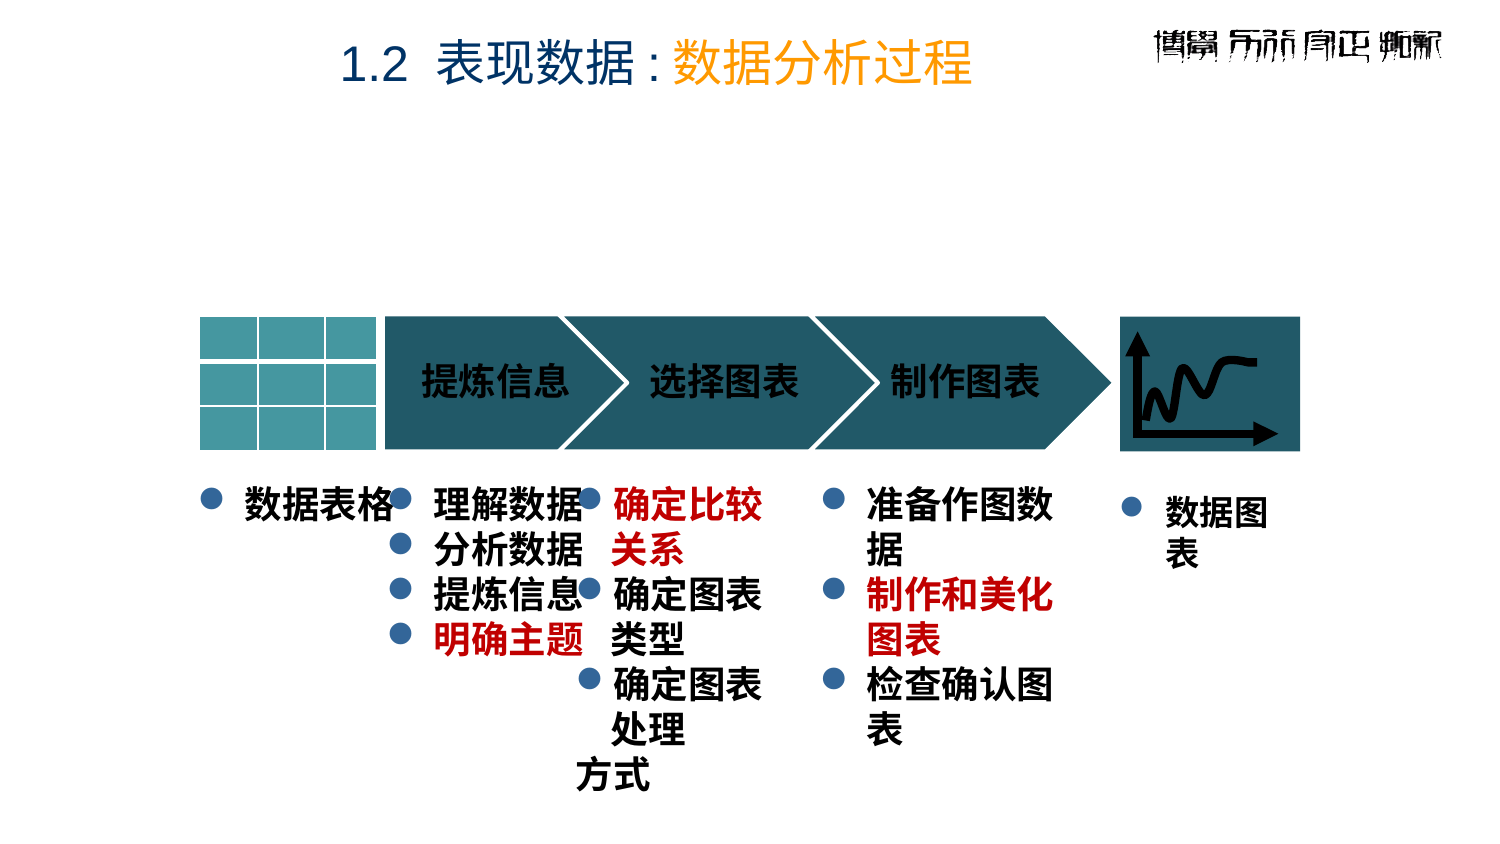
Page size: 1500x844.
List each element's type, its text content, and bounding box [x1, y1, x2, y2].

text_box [382, 313, 1116, 452]
table_cell [326, 364, 376, 405]
text_box 确定比较关系 确定图表类型 确定图表处理 方式 [560, 474, 799, 804]
table_header [326, 317, 376, 359]
text_box 数据图表 [1104, 483, 1312, 581]
table_header [200, 317, 257, 359]
table_cell [200, 364, 257, 405]
table_cell [259, 407, 324, 450]
text_box 数据表格 [182, 474, 371, 534]
text_box 理解数据 分析数据 提炼信息 明确主题 [371, 474, 560, 669]
table_cell [326, 407, 376, 450]
table_header [259, 317, 324, 359]
text_box 准备作图数据 制作和美化图表 检查确认图表 [805, 474, 1081, 759]
text_box 1.2 表现数据:数据分析过程 [328, 18, 1253, 104]
table_cell [259, 364, 324, 405]
text_box [1118, 314, 1302, 454]
text_box [1144, 359, 1258, 421]
picture [1253, 24, 1462, 69]
table_cell [200, 407, 257, 450]
